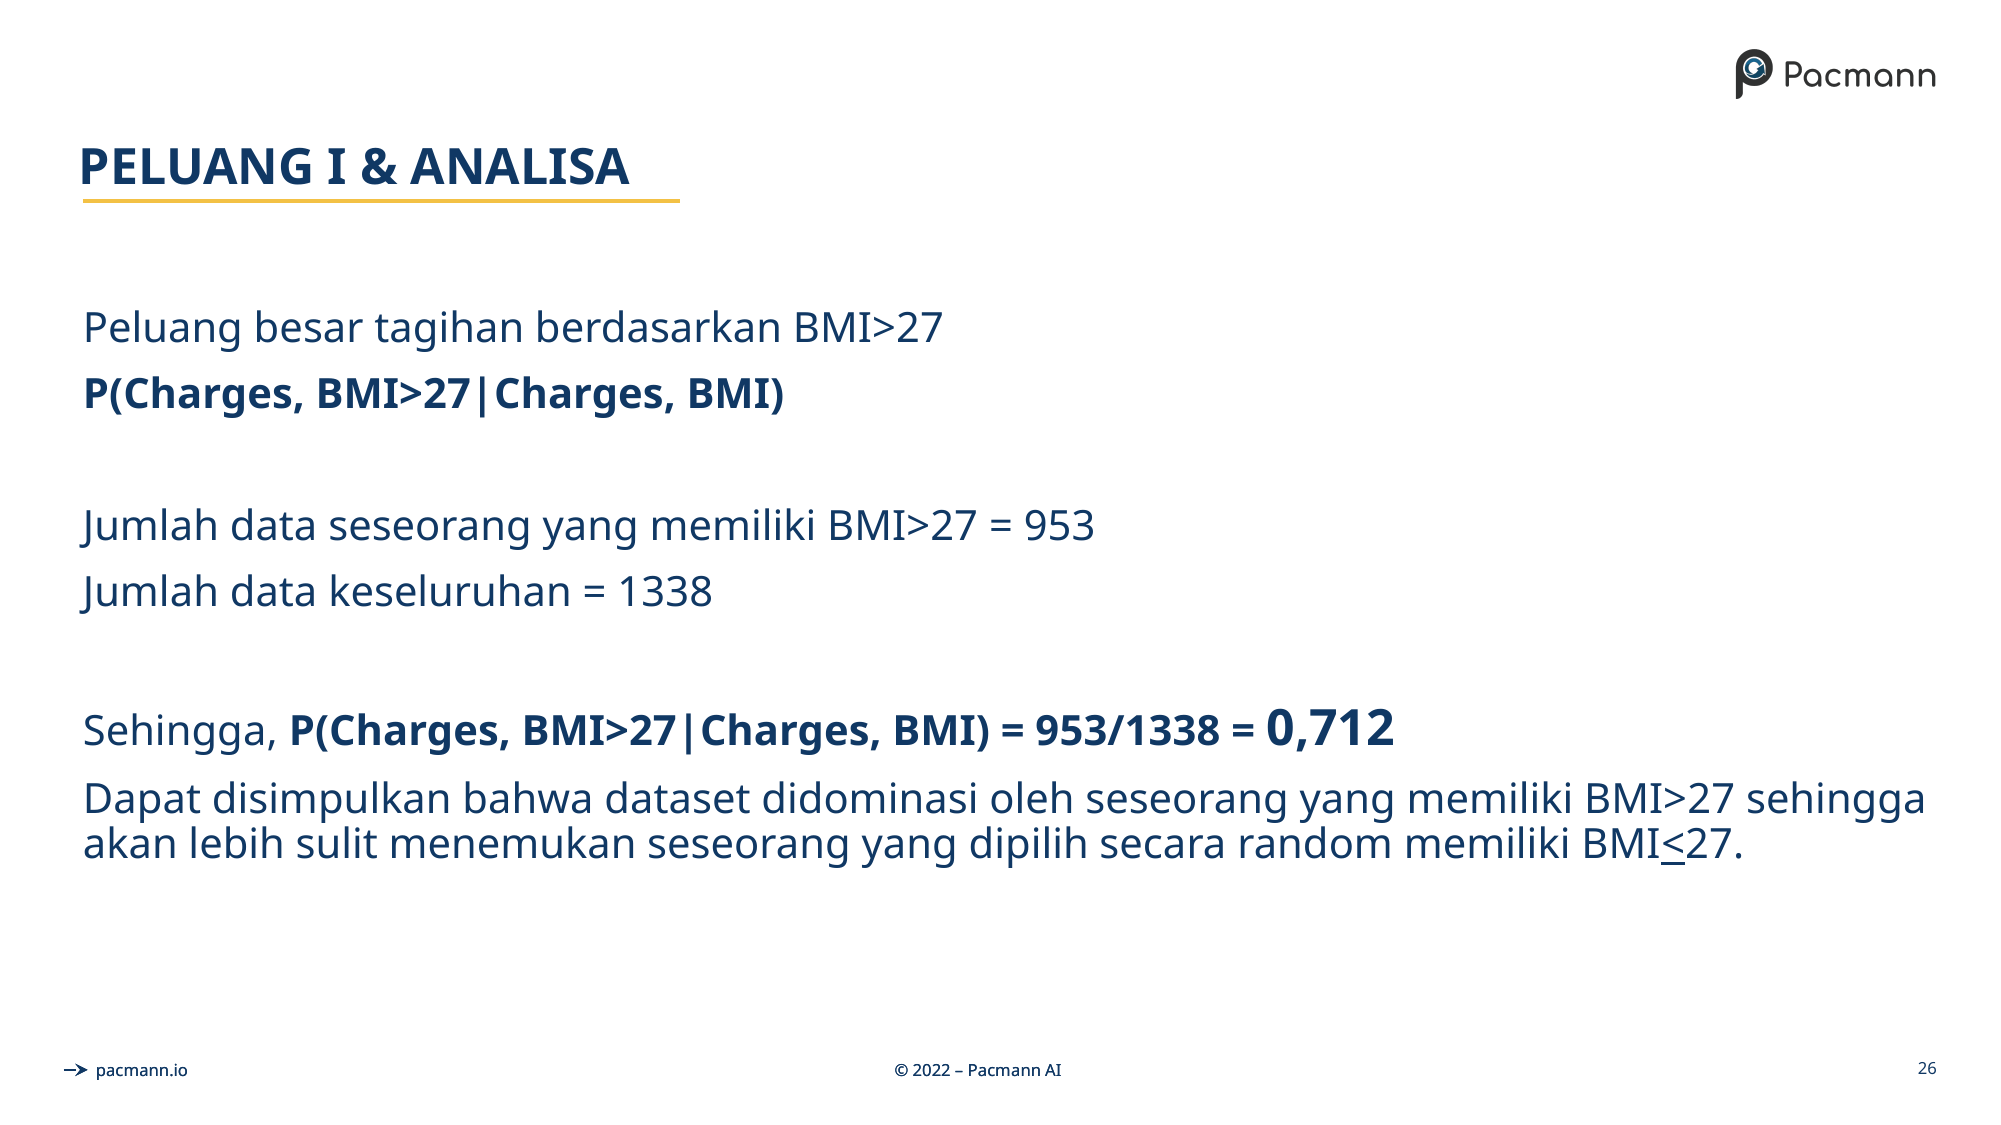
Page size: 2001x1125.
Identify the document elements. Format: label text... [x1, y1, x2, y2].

title PELUANG I & ANALISA [63, 59, 1952, 278]
list Peluang besar tagihan berdasarkan BMI>27 P(Charges, BMI>27|Charges, BMI) Jumlah data seseorang yang memiliki BMI>27 = 953 Jumlah data keseluruhan = 1338 Sehingga, P(Charges, BMI>27|Charges, BMI) = 953/1338 = 0,712 Dapat disimpulkan bahwa dataset didominasi oleh seseorang yang memiliki BMI>27 sehingga akan lebih sulit menemukan seseorang yang dipilih secara random memiliki BMI<27. [63, 299, 1952, 1014]
picture [1707, 36, 1966, 112]
